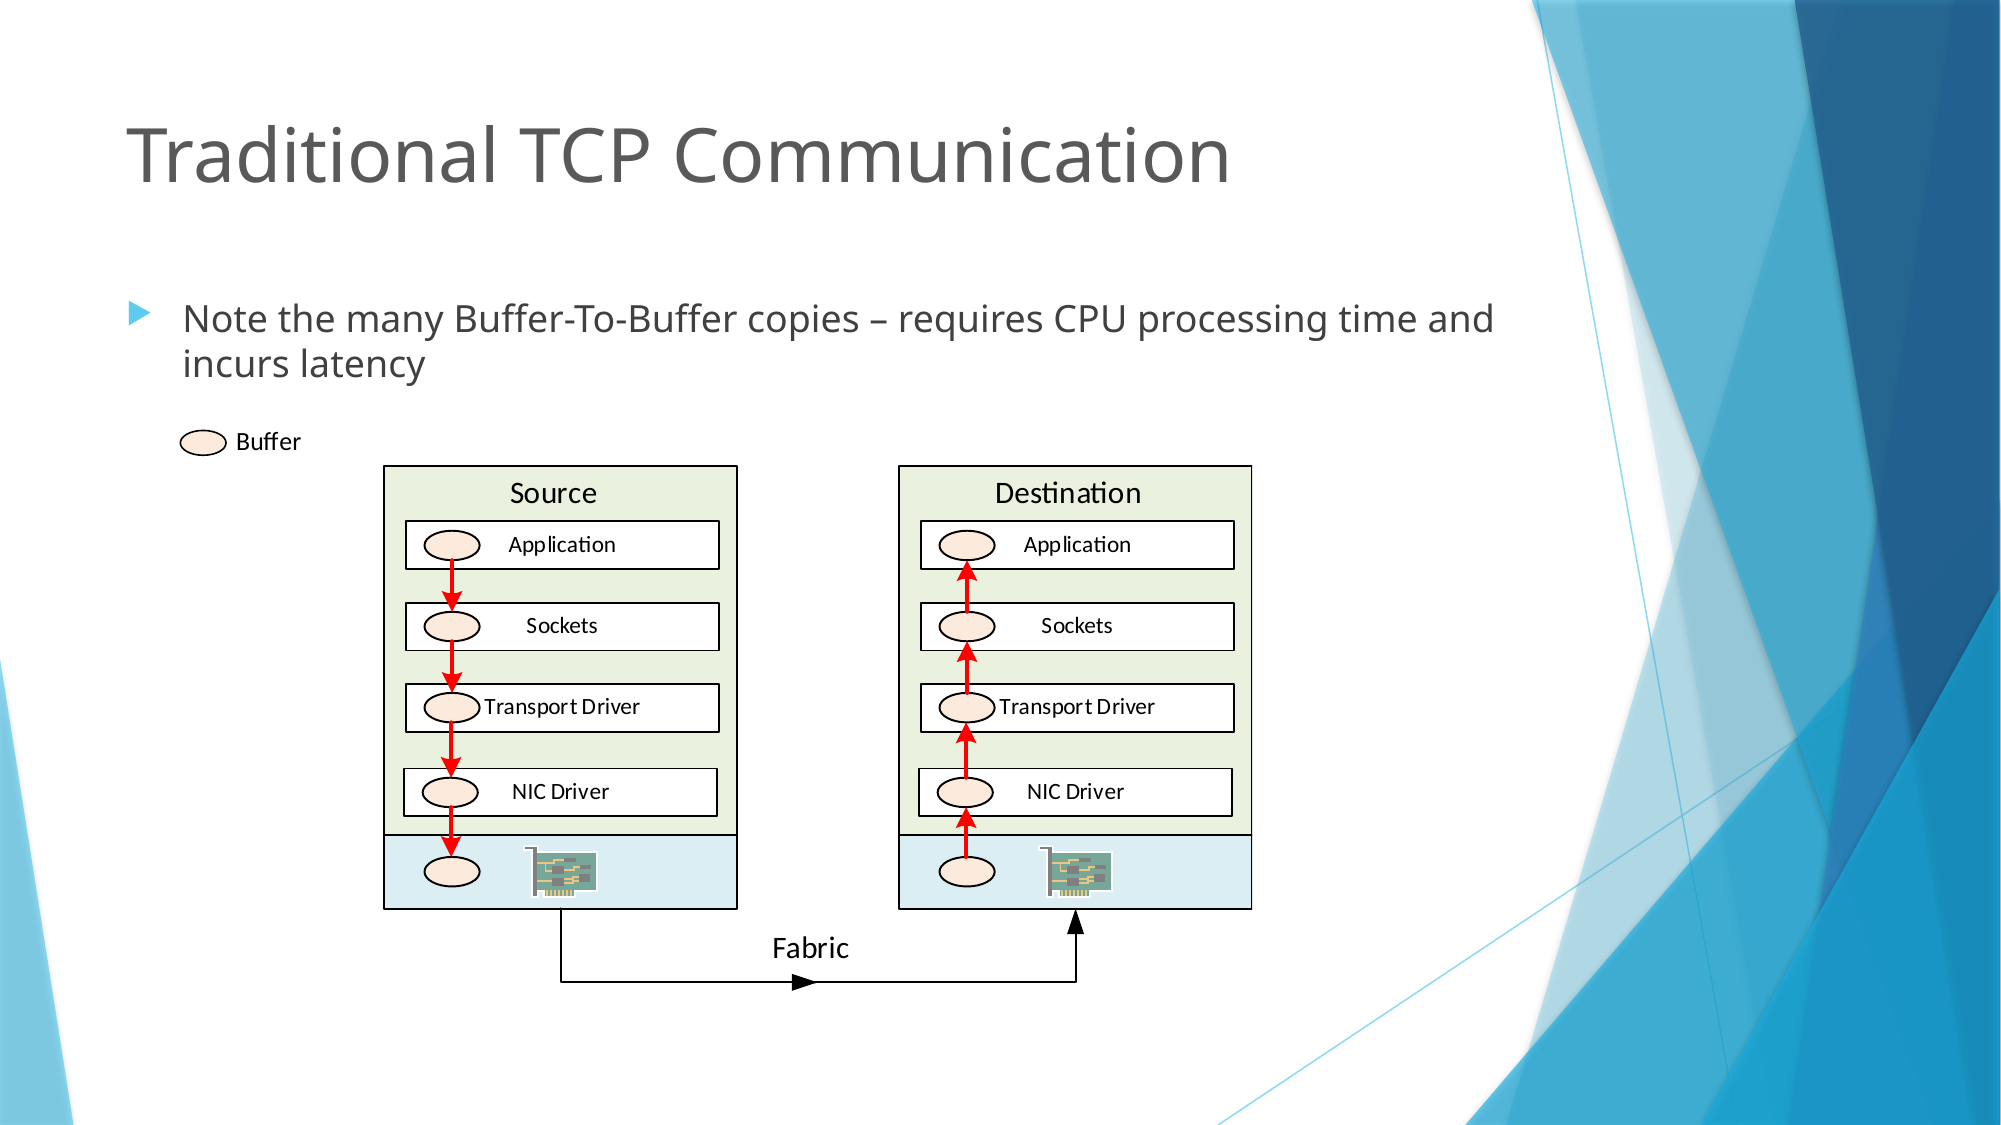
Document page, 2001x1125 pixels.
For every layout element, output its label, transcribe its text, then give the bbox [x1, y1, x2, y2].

picture [176, 416, 315, 472]
title Traditional TCP Communication [111, 99, 1522, 287]
list Note the many Buffer-To-Buffer copies – requires CPU processing time and incurs latency [111, 287, 1522, 924]
picture [379, 461, 1253, 992]
